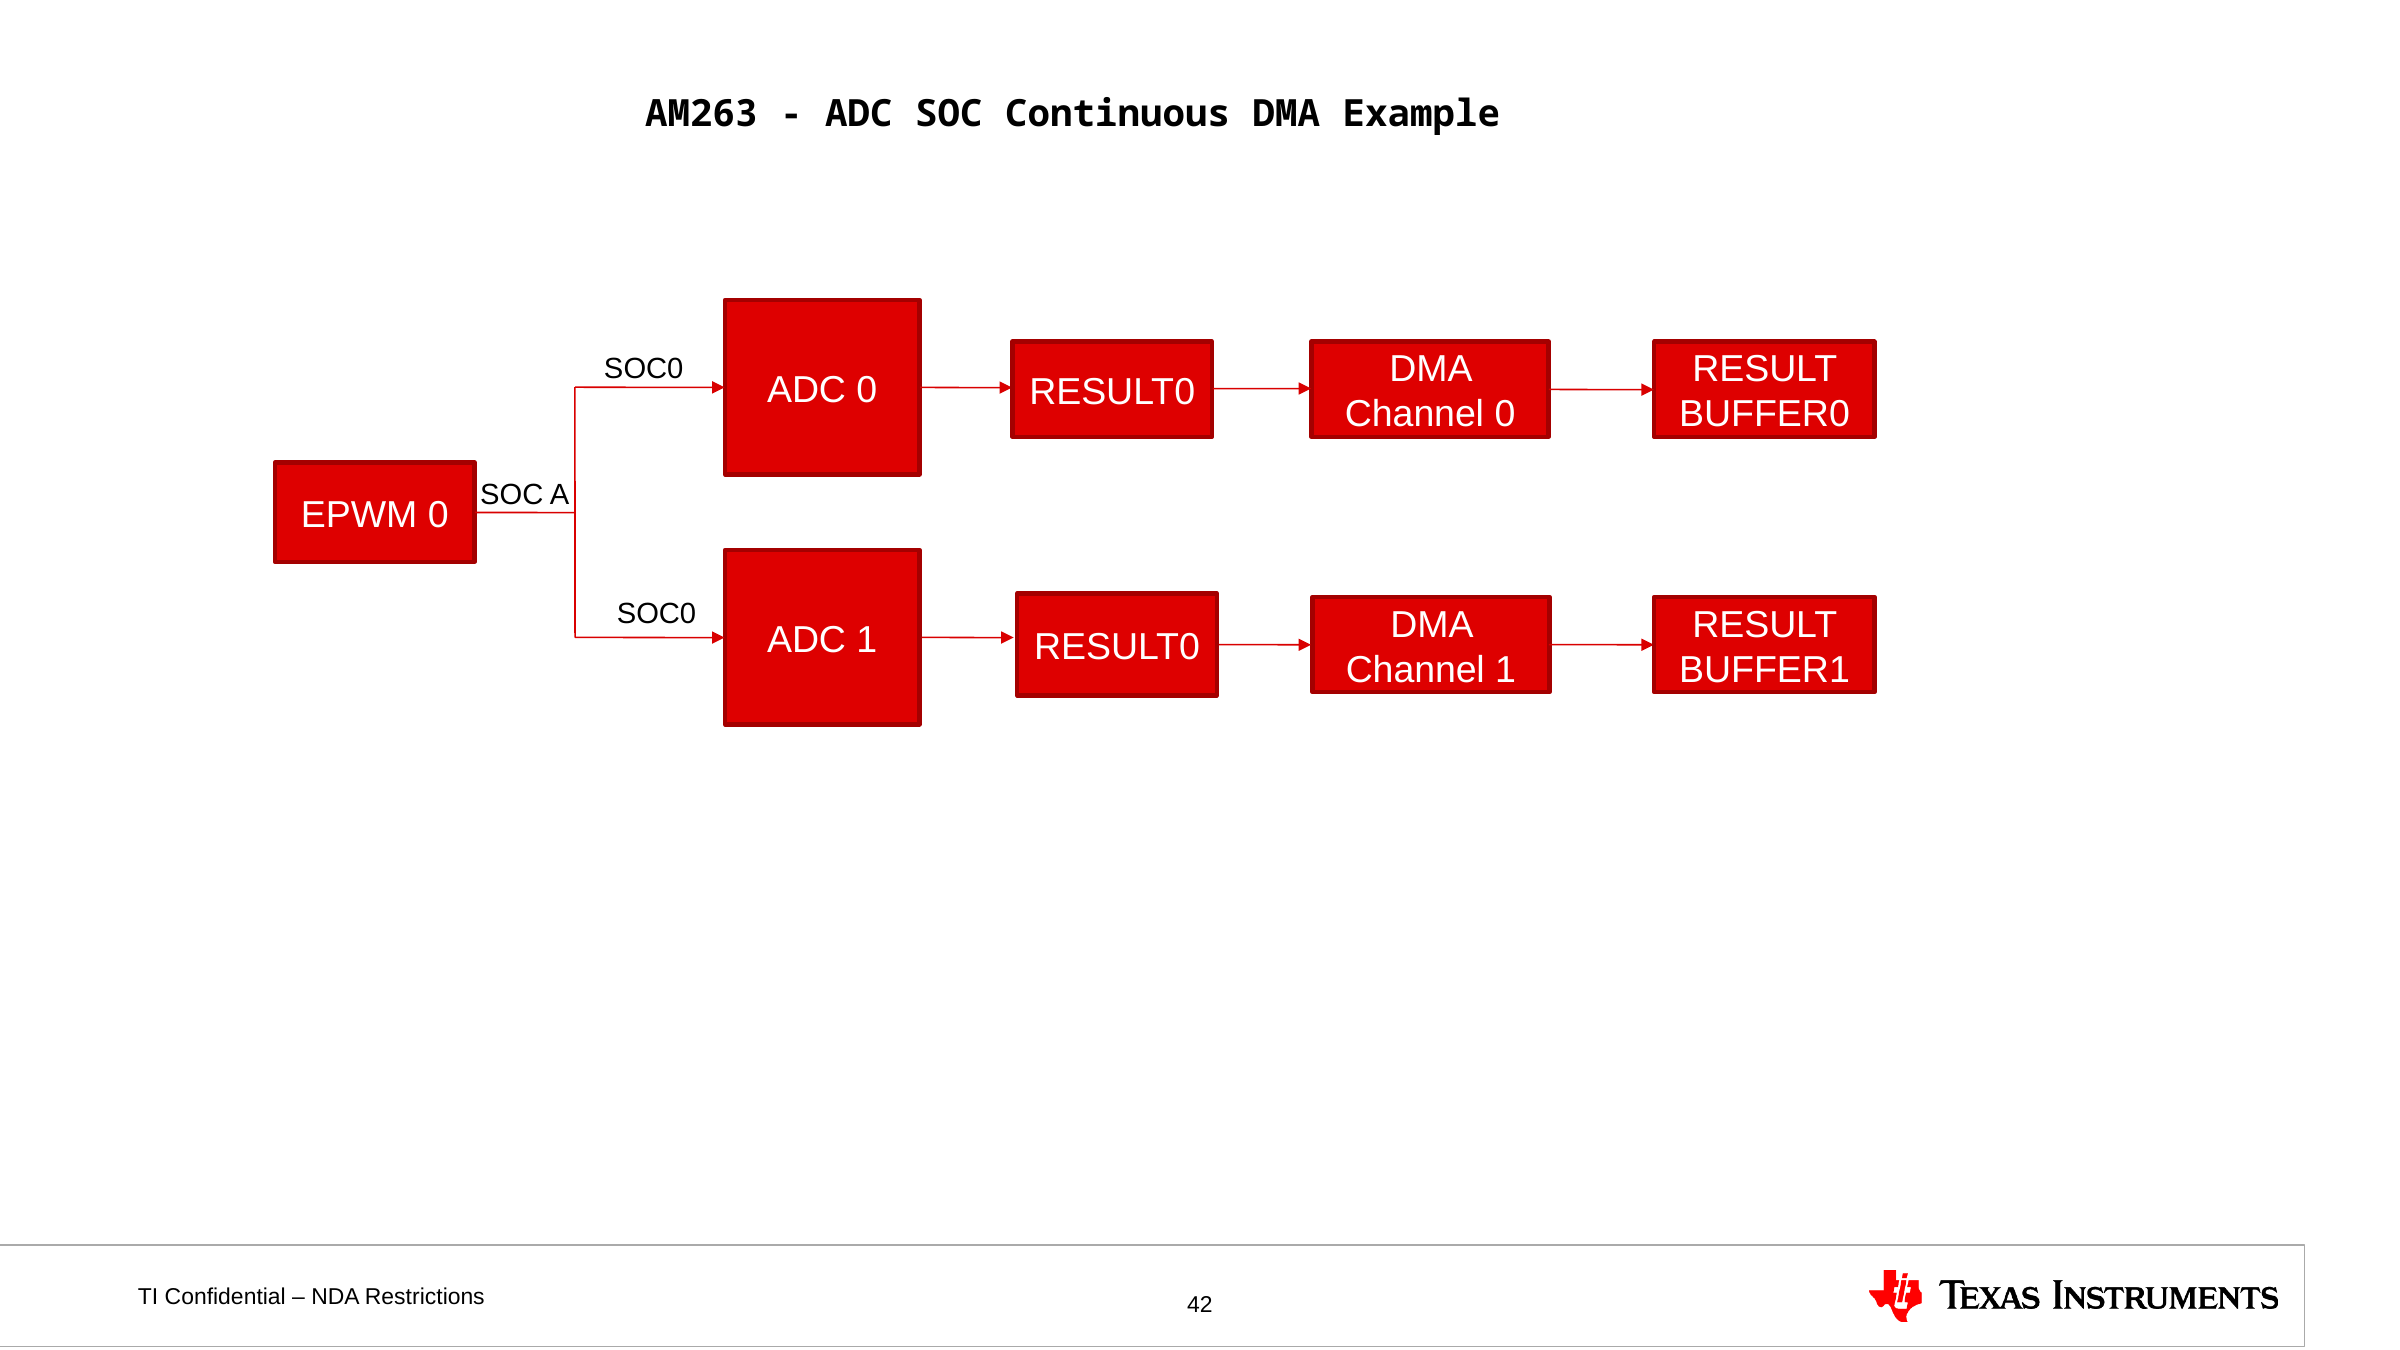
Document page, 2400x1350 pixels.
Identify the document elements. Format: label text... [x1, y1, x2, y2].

text_box SOC0 [593, 587, 711, 636]
text_box [575, 631, 725, 644]
text_box EPWM 0 [273, 460, 477, 564]
text_box AM263 - ADC SOC Continuous DMA Example [630, 82, 1515, 142]
text_box RESULT BUFFER0 [1652, 339, 1877, 439]
text_box [1548, 383, 1654, 396]
text_box RESULT0 [1015, 591, 1219, 698]
text_box [1218, 638, 1312, 651]
text_box ADC 0 [723, 298, 922, 477]
text_box SOC A [465, 468, 584, 518]
text_box RESULT0 [1010, 339, 1214, 439]
text_box [921, 631, 1014, 644]
text_box DMA Channel 0 [1309, 339, 1551, 439]
text_box [575, 381, 725, 394]
text_box [920, 381, 1010, 394]
text_box ADC 1 [723, 548, 922, 727]
text_box SOC0 [580, 341, 698, 386]
text_box DMA Channel 1 [1310, 595, 1552, 694]
text_box RESULT BUFFER1 [1652, 595, 1877, 694]
picture [1869, 1270, 2278, 1322]
text_box [1212, 382, 1312, 395]
text_box 42 [919, 1279, 1480, 1320]
text_box [1548, 638, 1652, 651]
